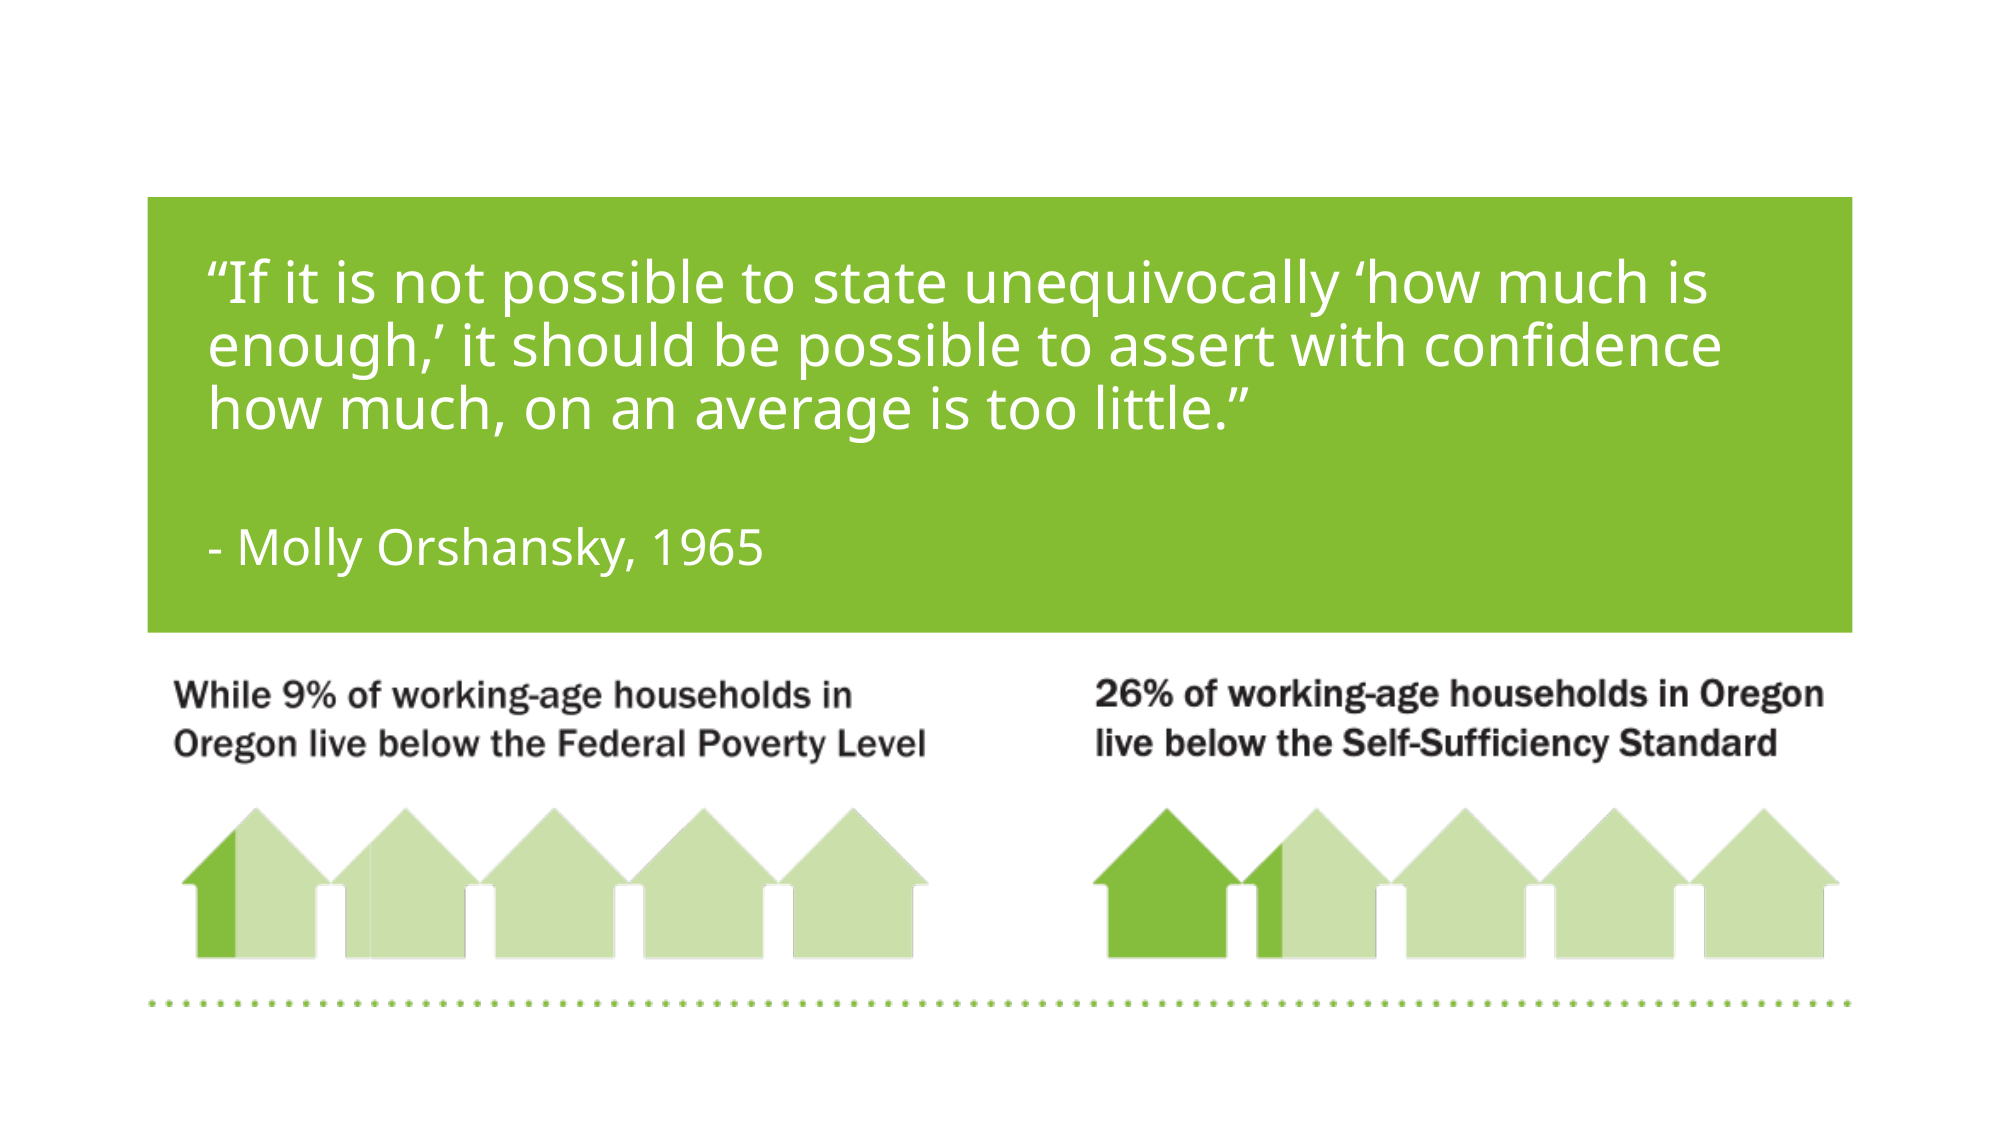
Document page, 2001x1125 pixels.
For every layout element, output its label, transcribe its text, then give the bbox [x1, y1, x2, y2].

title “If it is not possible to state unequivocally ‘how much is enough,’ it should be possible to assert with confidence how much, on an average is too little.” - Molly Orshansky, 1965 [147, 197, 1853, 633]
picture [147, 658, 1853, 1007]
